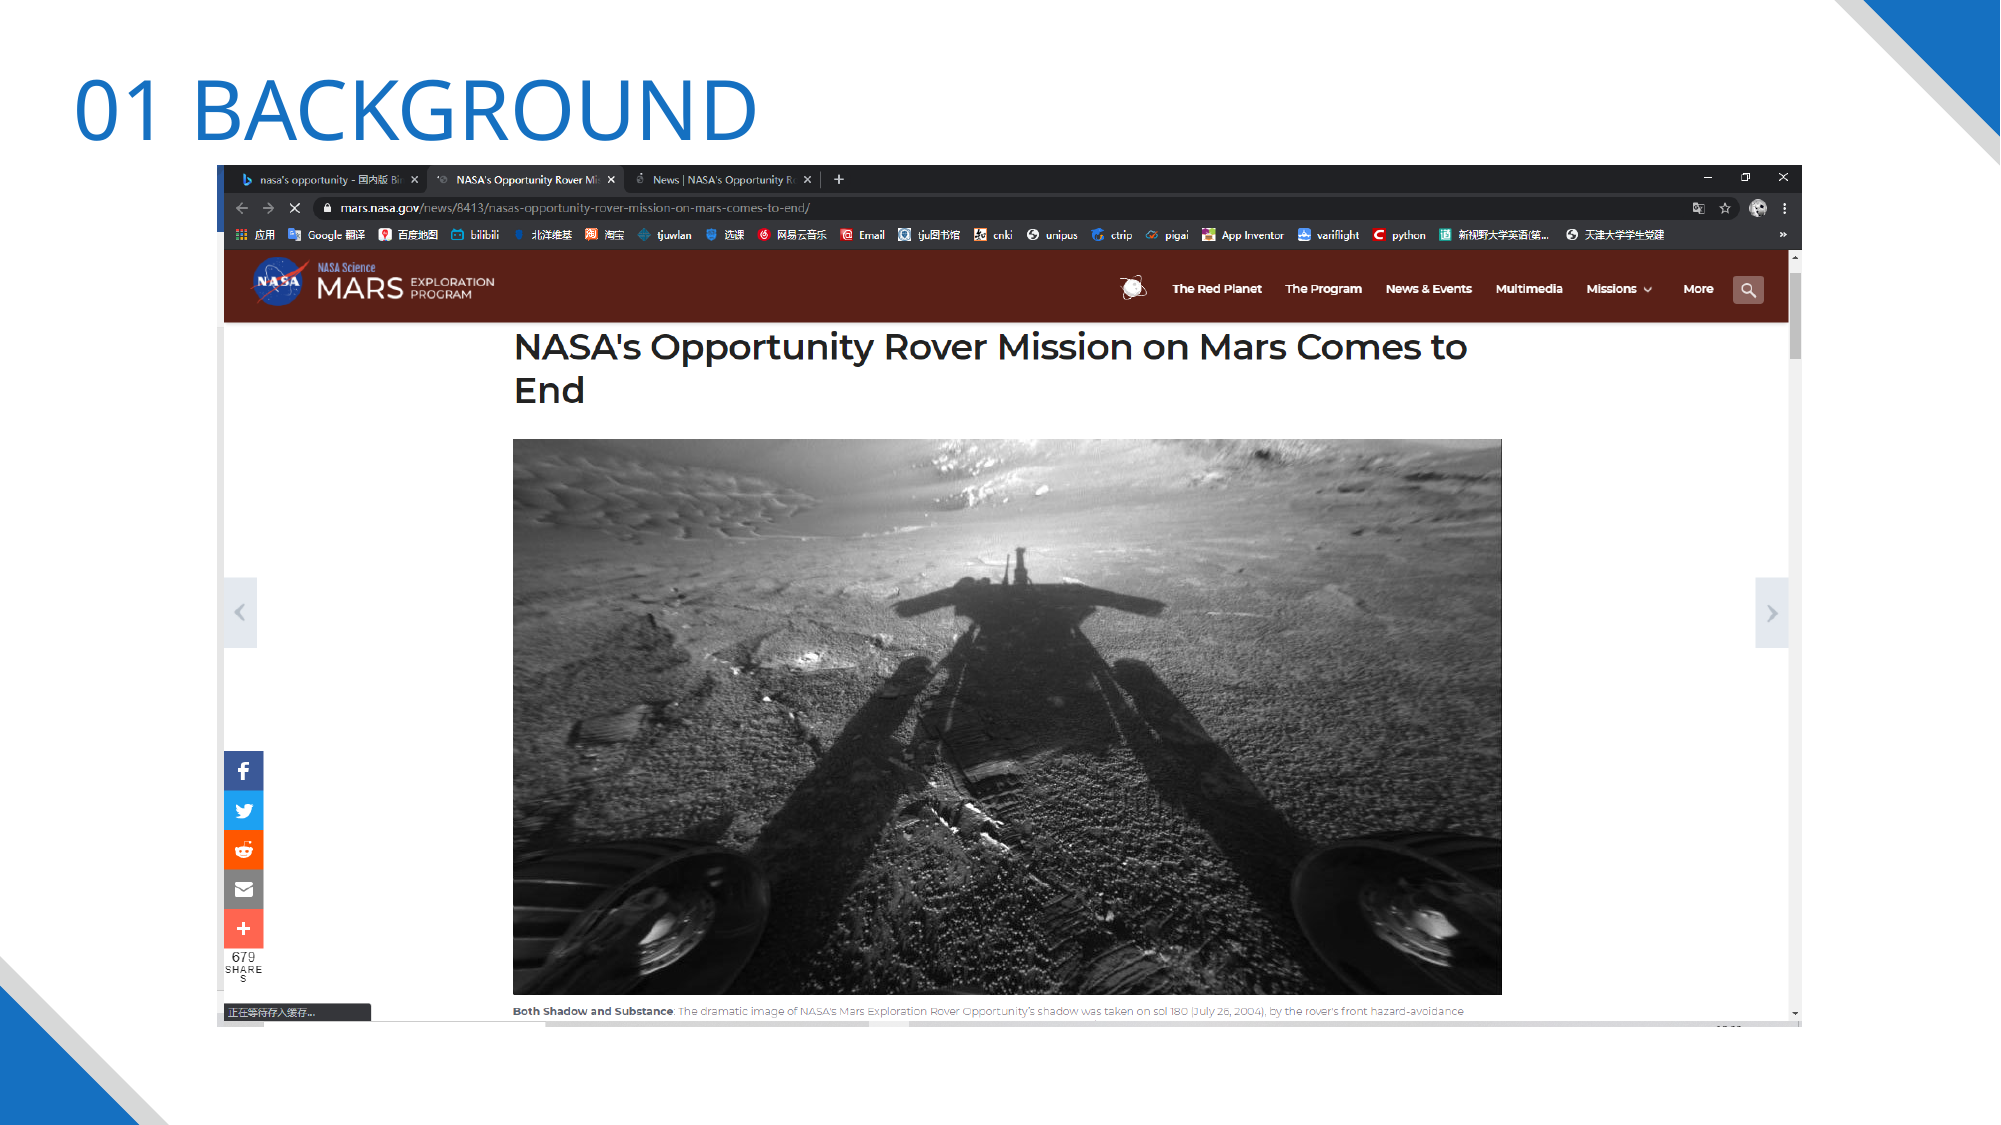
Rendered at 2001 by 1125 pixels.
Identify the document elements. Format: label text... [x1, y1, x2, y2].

picture [217, 165, 1802, 1027]
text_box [1834, 0, 2000, 166]
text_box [0, 956, 169, 1125]
text_box 01 BACKGROUND [0, 49, 861, 165]
